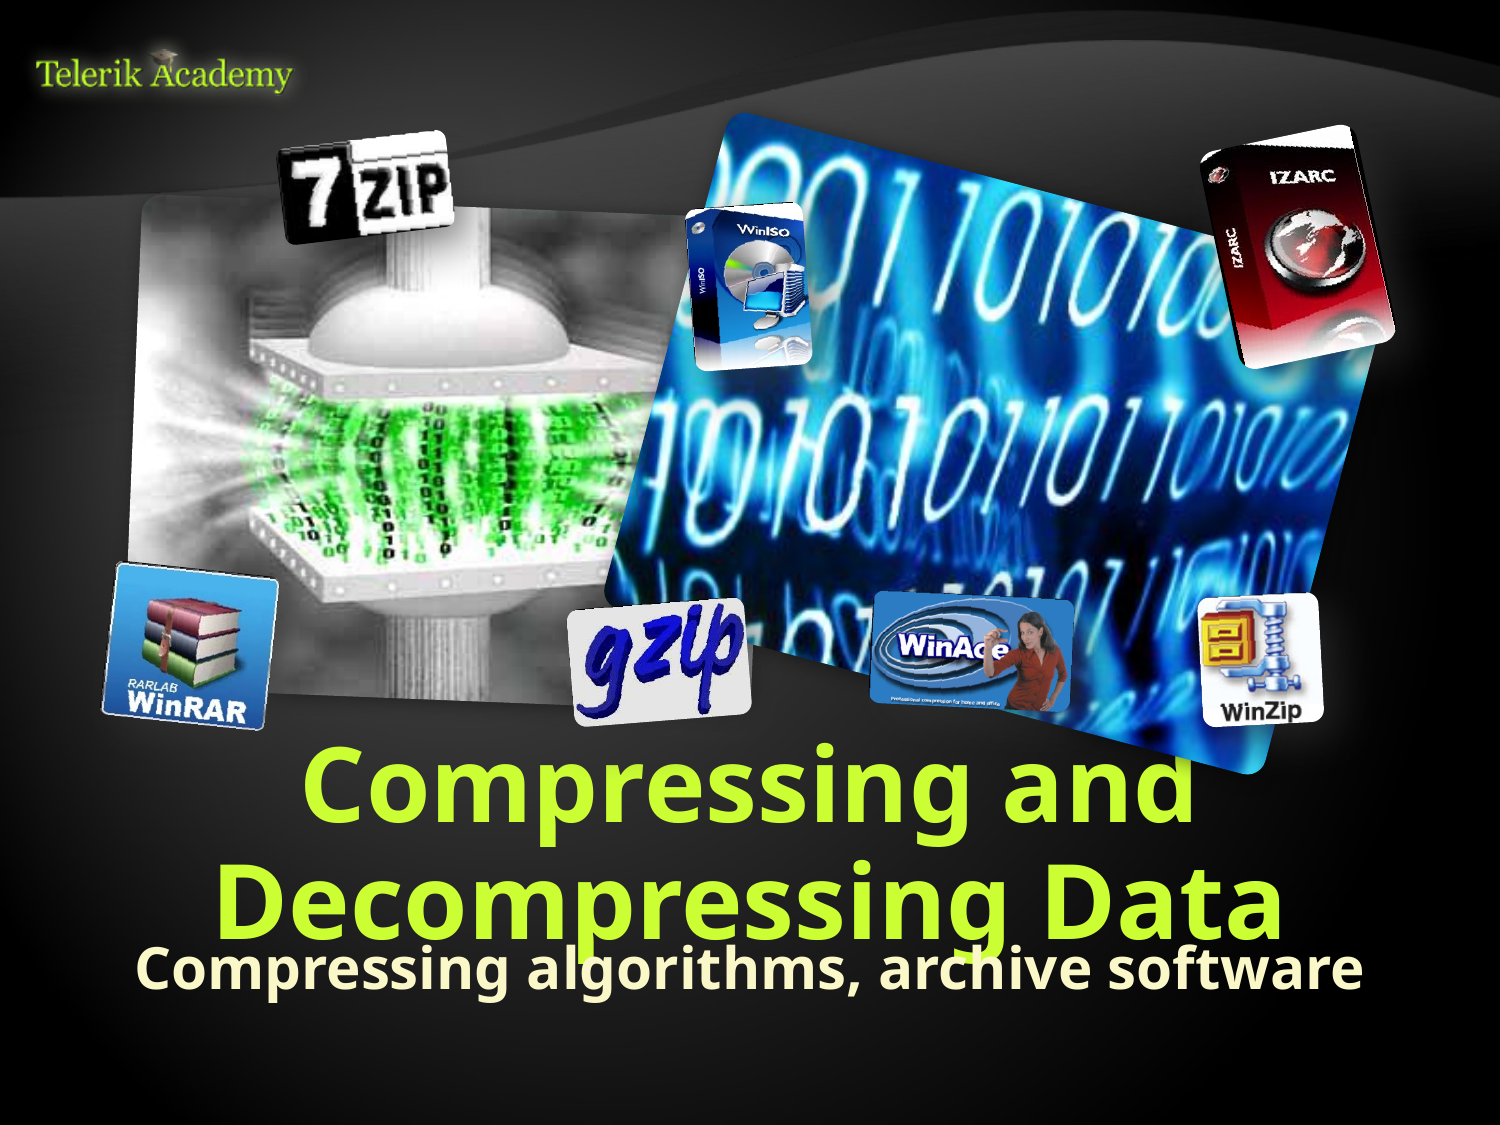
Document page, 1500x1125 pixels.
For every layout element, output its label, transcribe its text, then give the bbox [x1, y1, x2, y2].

title Compressing and Decompressing Data [99, 787, 1400, 900]
subtitle Compressing algorithms, archive software [99, 919, 1400, 1013]
picture [0, 0, 1500, 1125]
